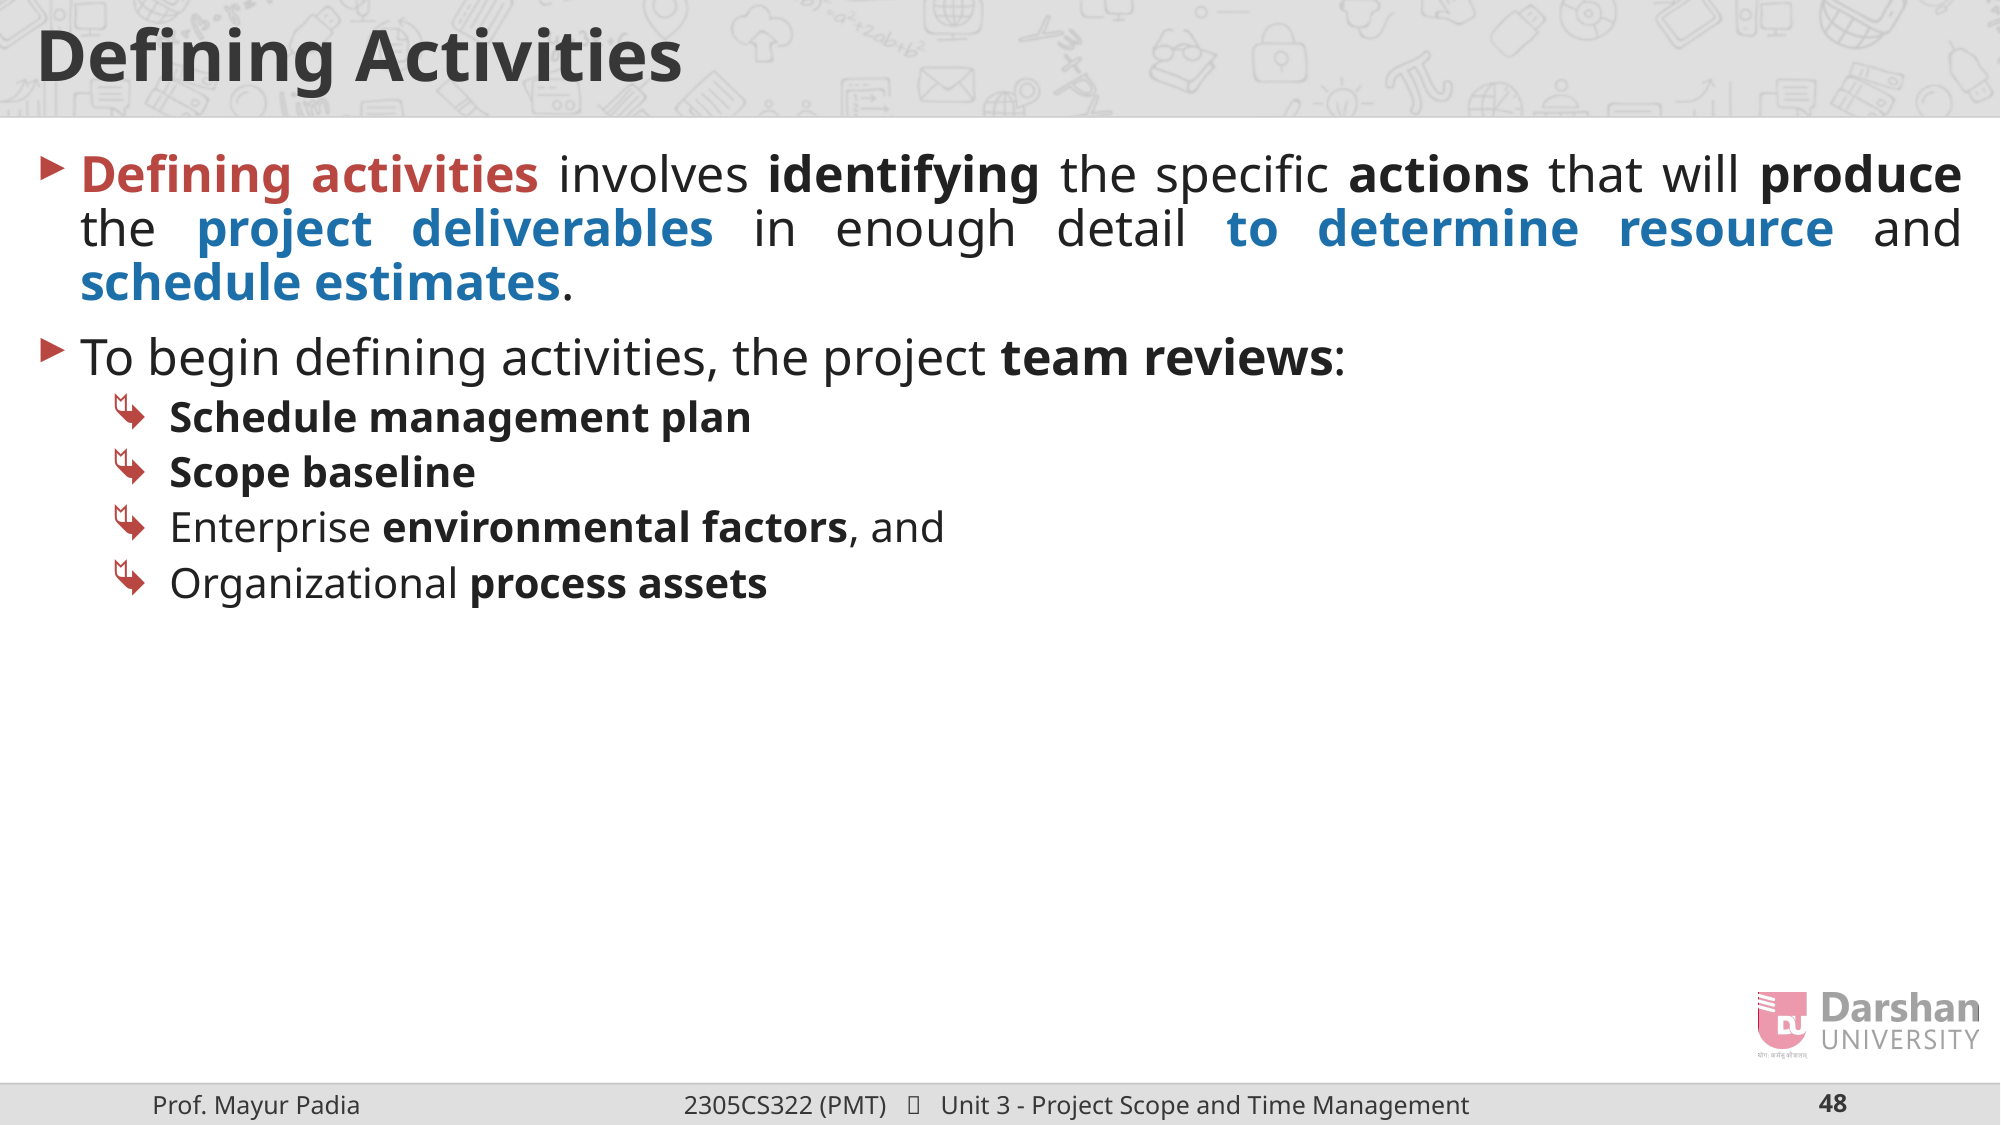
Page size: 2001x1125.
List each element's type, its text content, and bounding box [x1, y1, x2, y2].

list Defining activities involves identifying the specific actions that will produce the project deliverables in enough detail to determine resource and schedule estimates. To begin defining activities, the project team reviews: Schedule management plan Scope baseline Enterprise environmental factors, and Organizational process assets [21, 141, 1979, 1059]
title Defining Activities [0, 0, 2000, 117]
